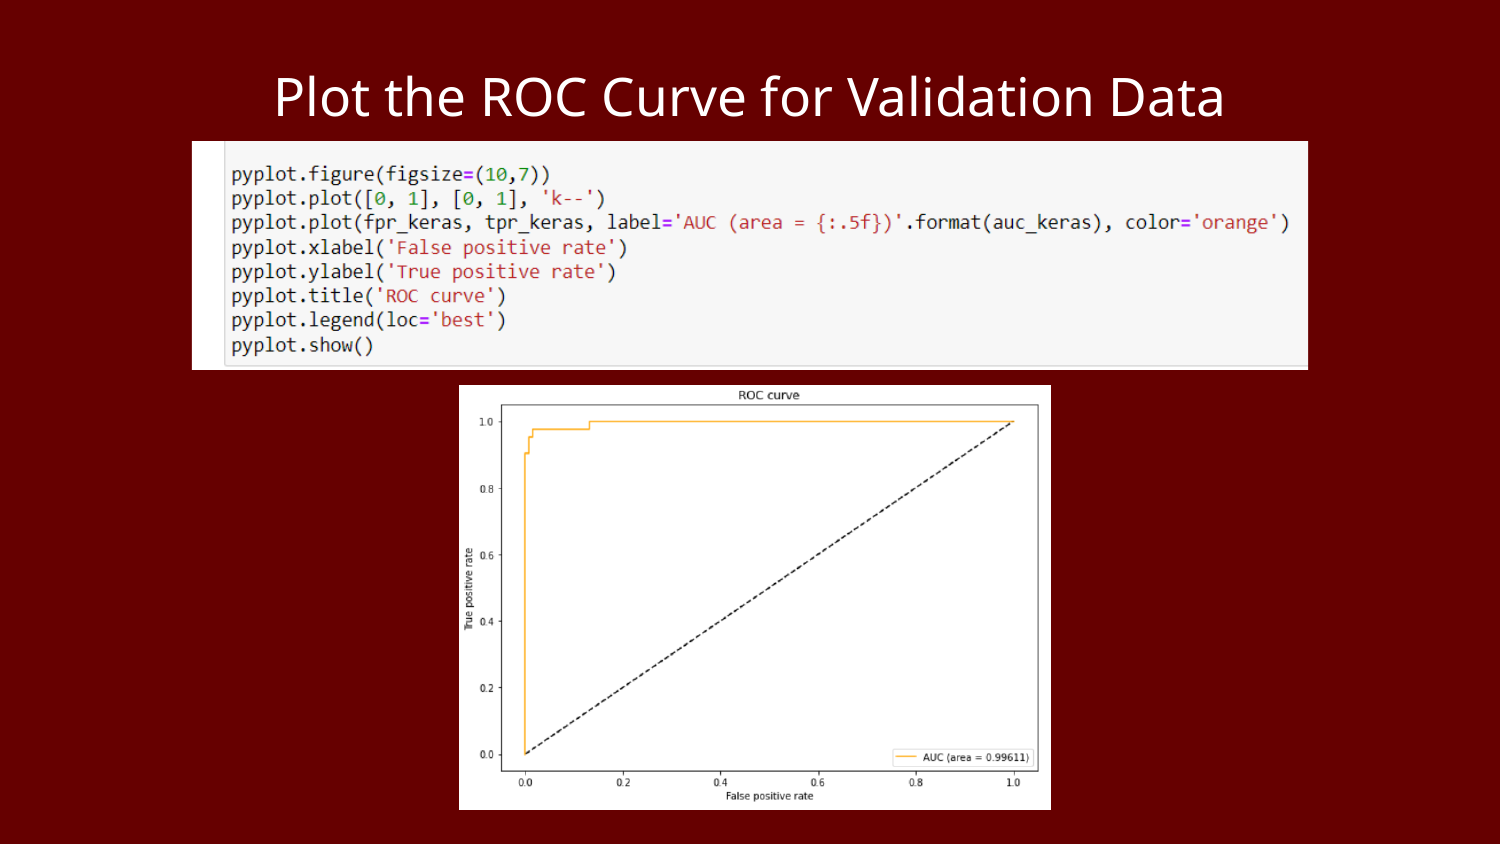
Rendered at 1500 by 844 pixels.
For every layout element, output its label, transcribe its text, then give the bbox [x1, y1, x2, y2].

picture [191, 141, 1309, 370]
title Plot the ROC Curve for Validation Data [51, 48, 1449, 142]
picture [459, 385, 1051, 811]
